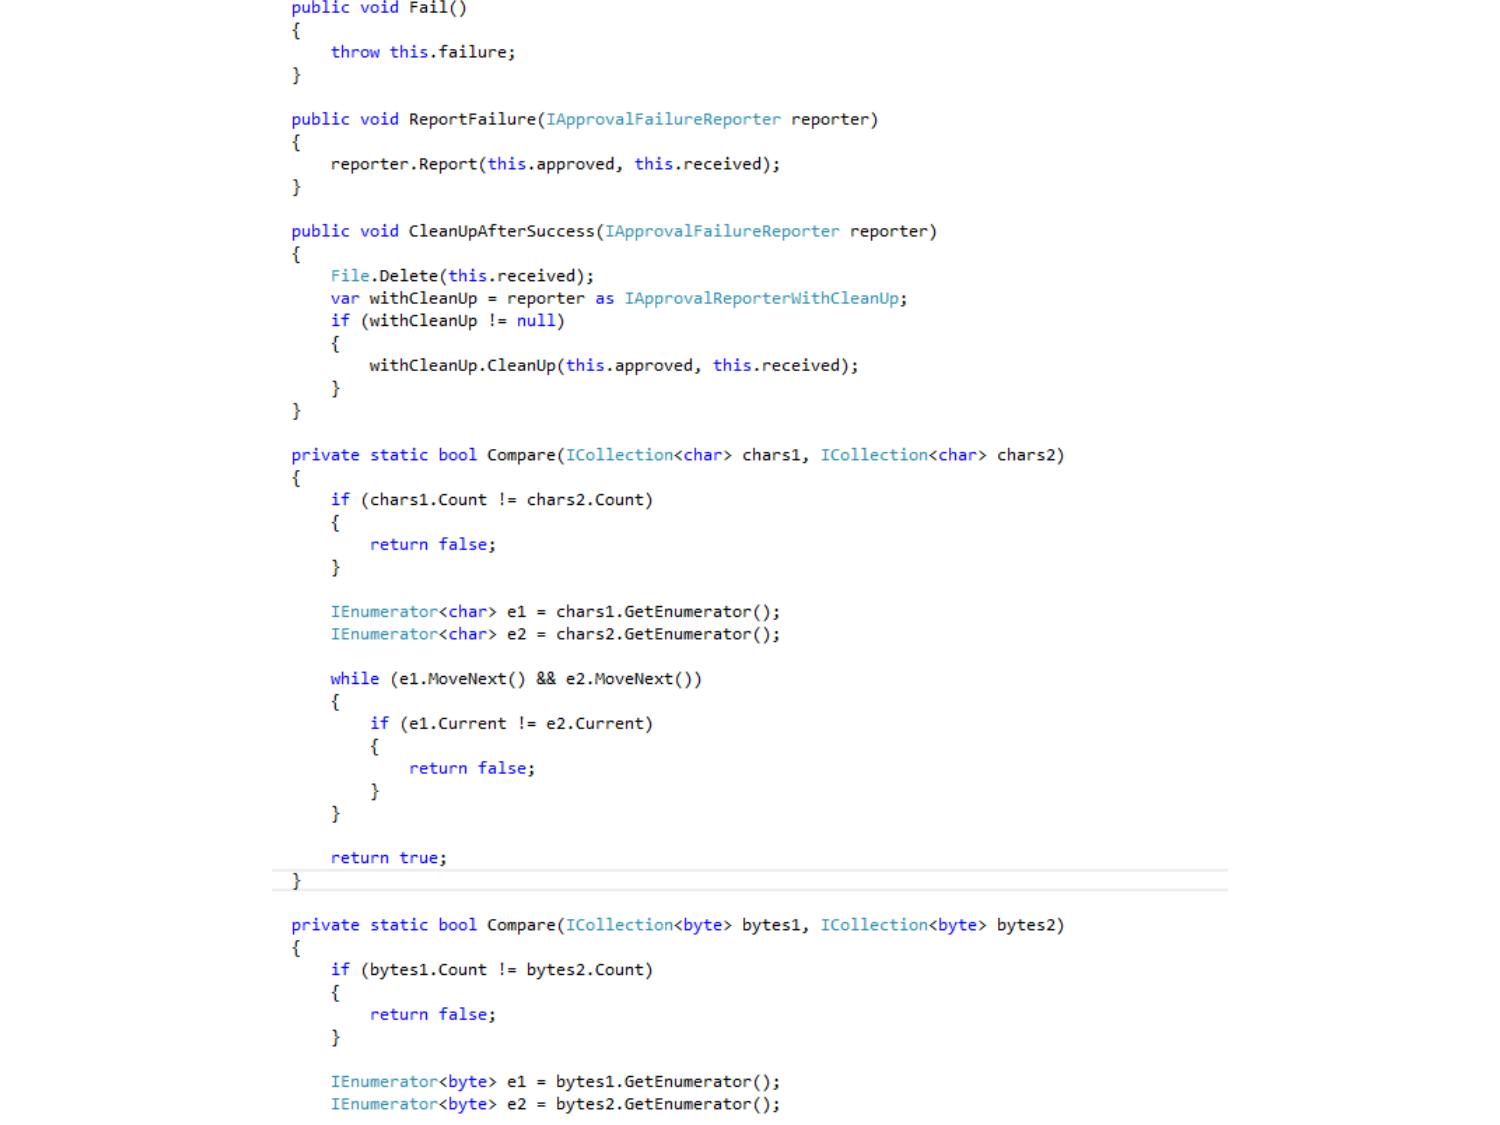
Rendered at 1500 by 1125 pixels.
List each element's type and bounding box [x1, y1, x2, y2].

list [272, 0, 1228, 1125]
